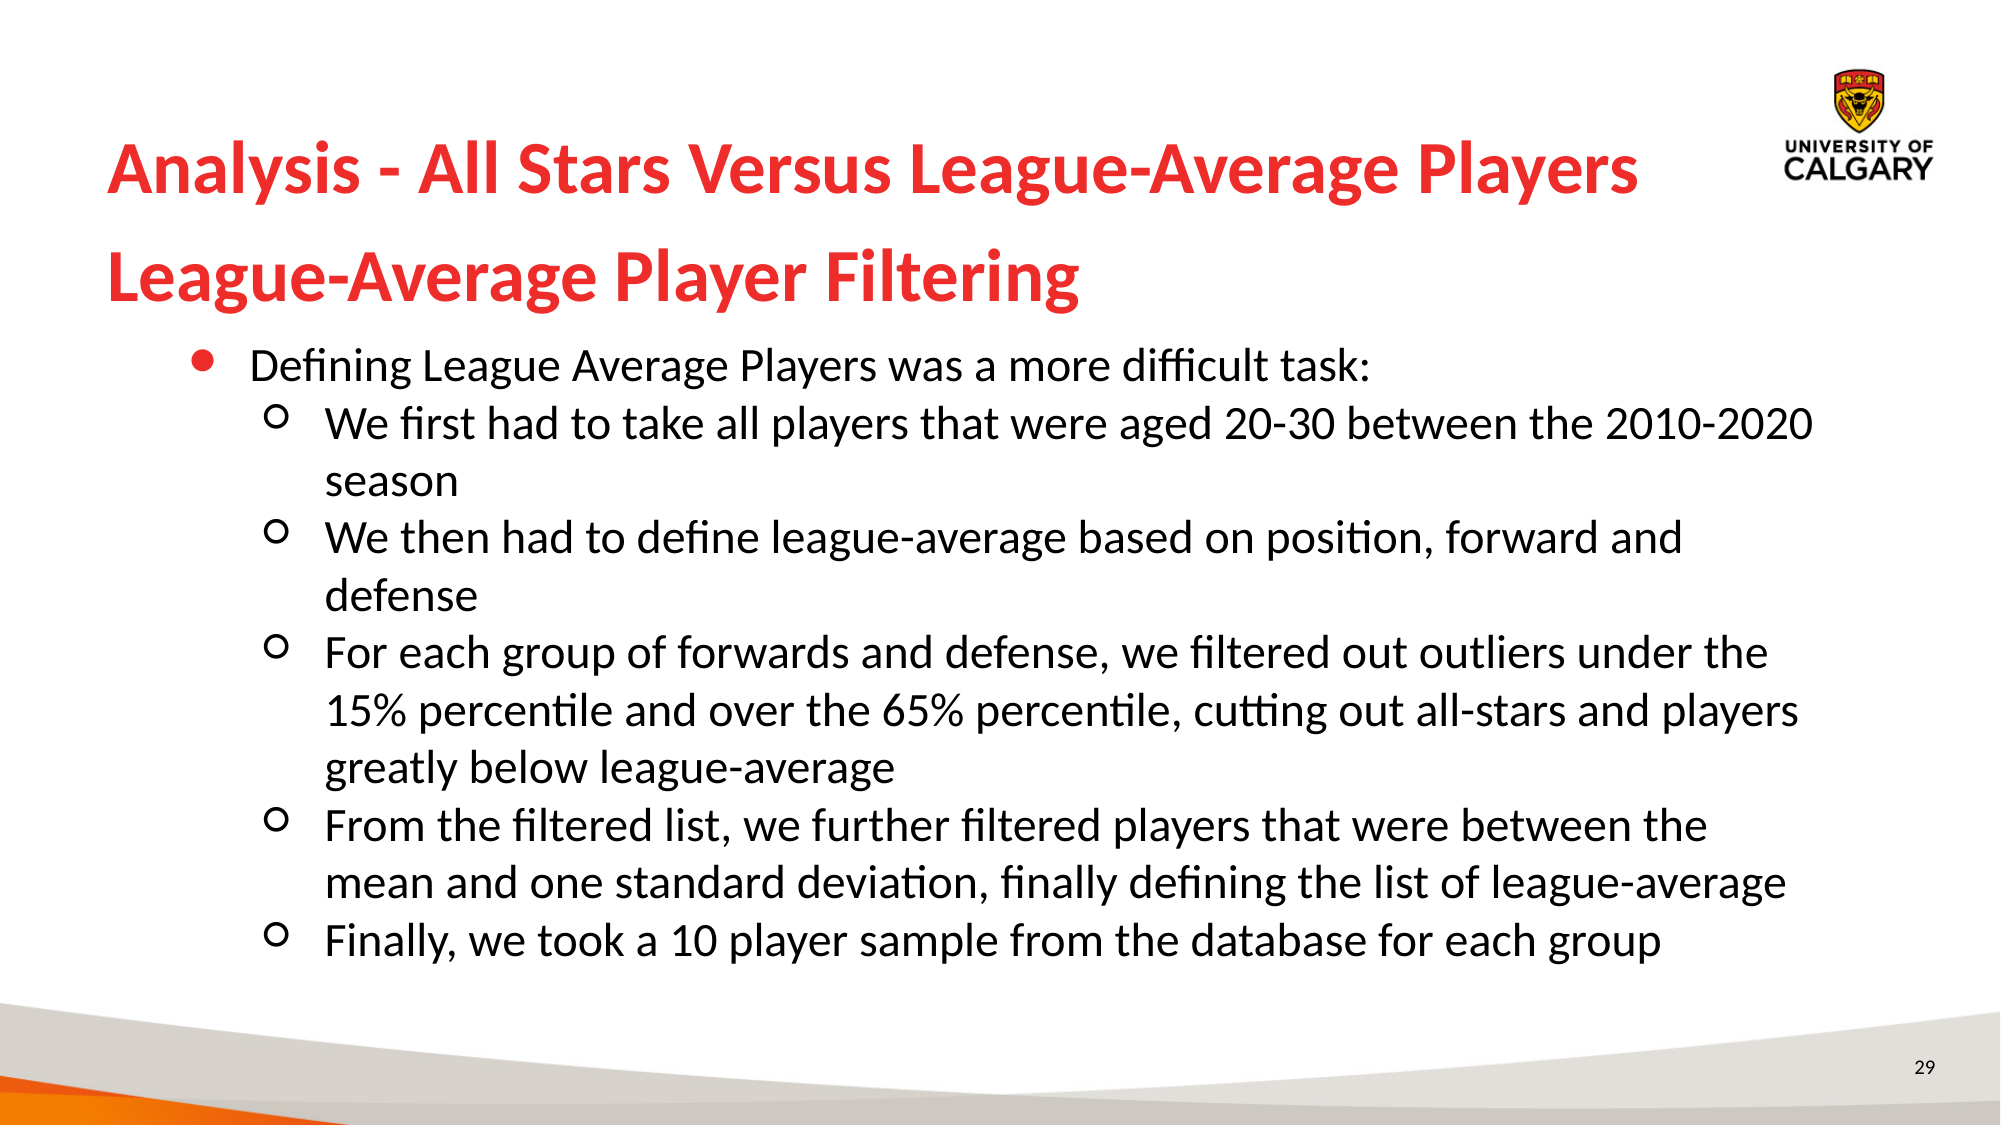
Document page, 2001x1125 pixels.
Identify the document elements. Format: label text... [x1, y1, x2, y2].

slide_number ‹#› [1500, 1046, 1951, 1107]
text_box Defining League Average Players was a more difficult task: We first had to take all players that were aged 20-30 between the 2010-2020 season We then had to define league-average based on position, forward and defense For each group of forwards and defense, we filtered out outliers under the 15% percentile and over the 65% percentile, cutting out all-stars and players greatly below league-average From the filtered list, we further filtered players that were between the mean and one standard deviation, finally defining the list of league-average Finally, we took a 10 player sample from the database for each group [159, 318, 1841, 406]
picture [0, 0, 2001, 1125]
title League-Average Player Filtering [92, 184, 1688, 355]
title Analysis - All Stars Versus League-Average Players [92, 76, 1688, 184]
